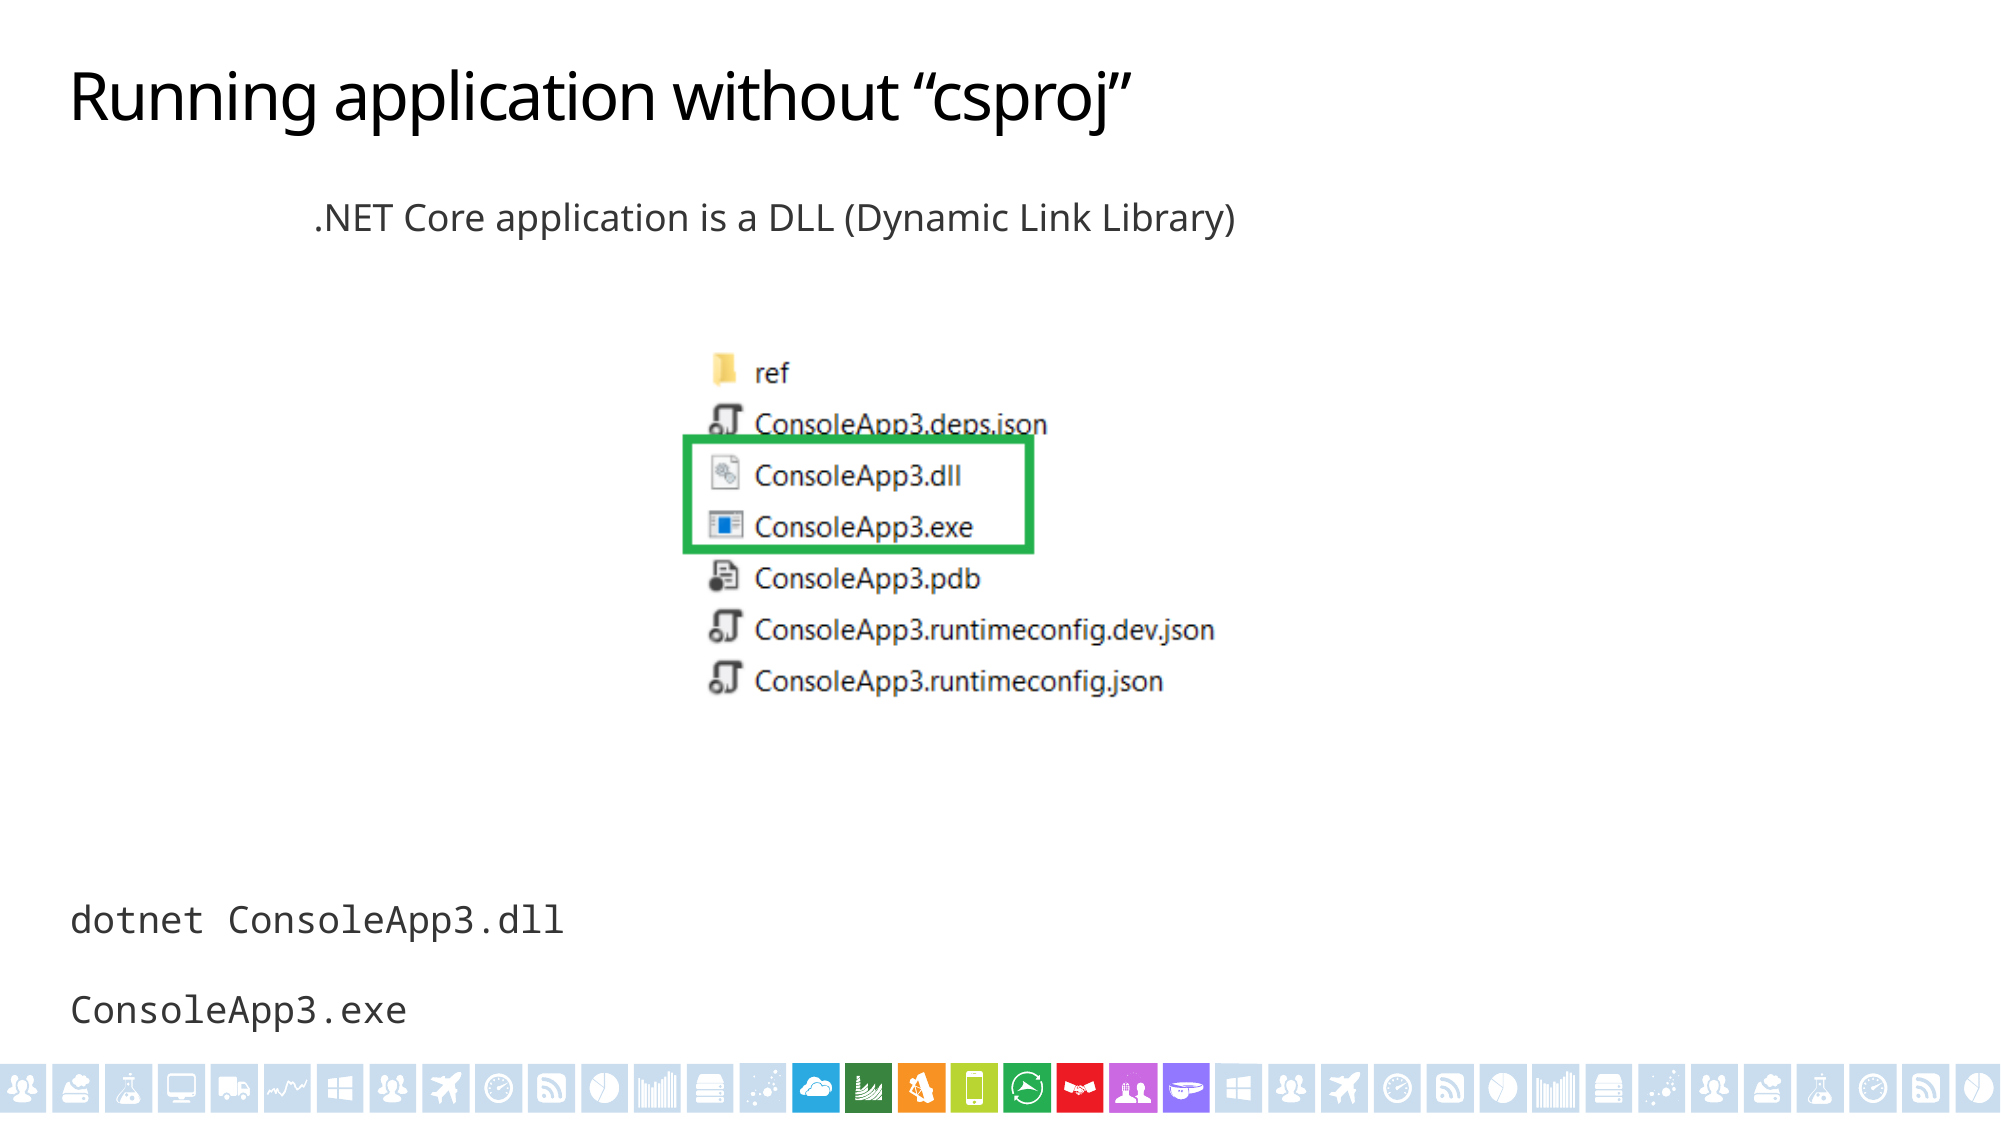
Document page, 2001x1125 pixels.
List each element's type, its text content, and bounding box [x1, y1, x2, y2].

text_box .NET Core application is a DLL (Dynamic Link Library) [298, 186, 1252, 247]
picture [647, 333, 1411, 741]
text_box dotnet ConsoleApp3.dll ConsoleApp3.exe [55, 888, 1178, 1084]
title Running application without “csproj” [44, 47, 1957, 196]
